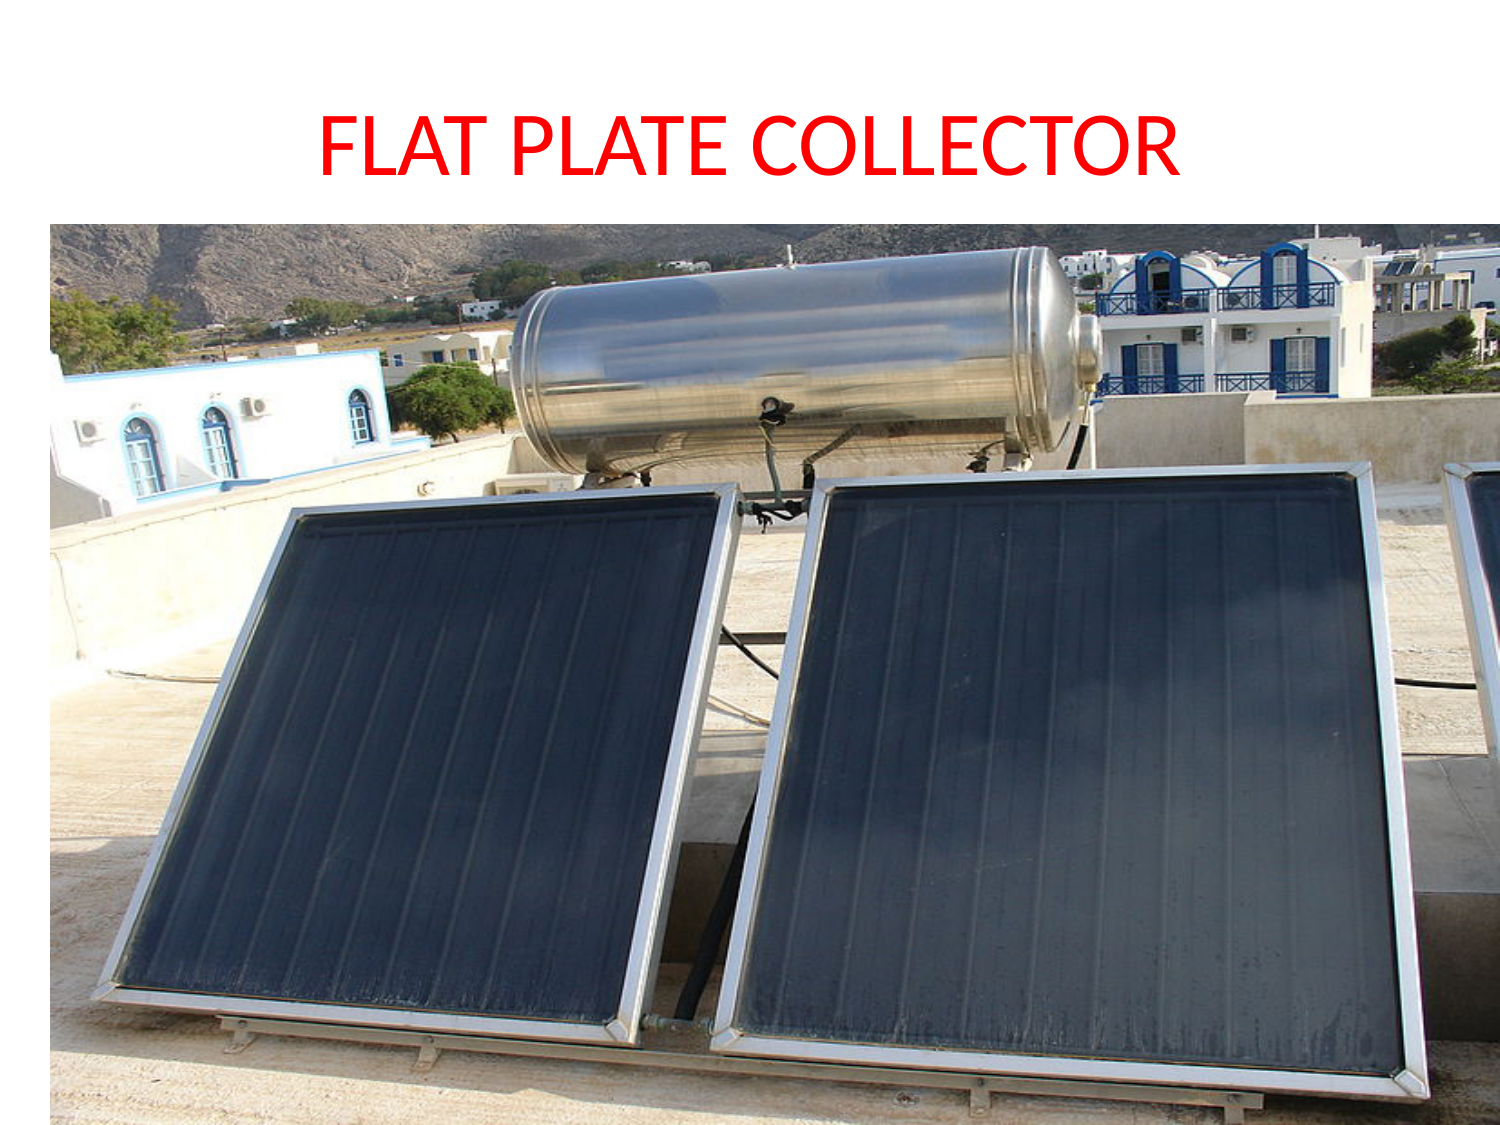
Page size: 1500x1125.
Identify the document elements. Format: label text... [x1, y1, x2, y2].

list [49, 224, 1500, 1125]
title FLAT PLATE COLLECTOR [75, 45, 1425, 224]
